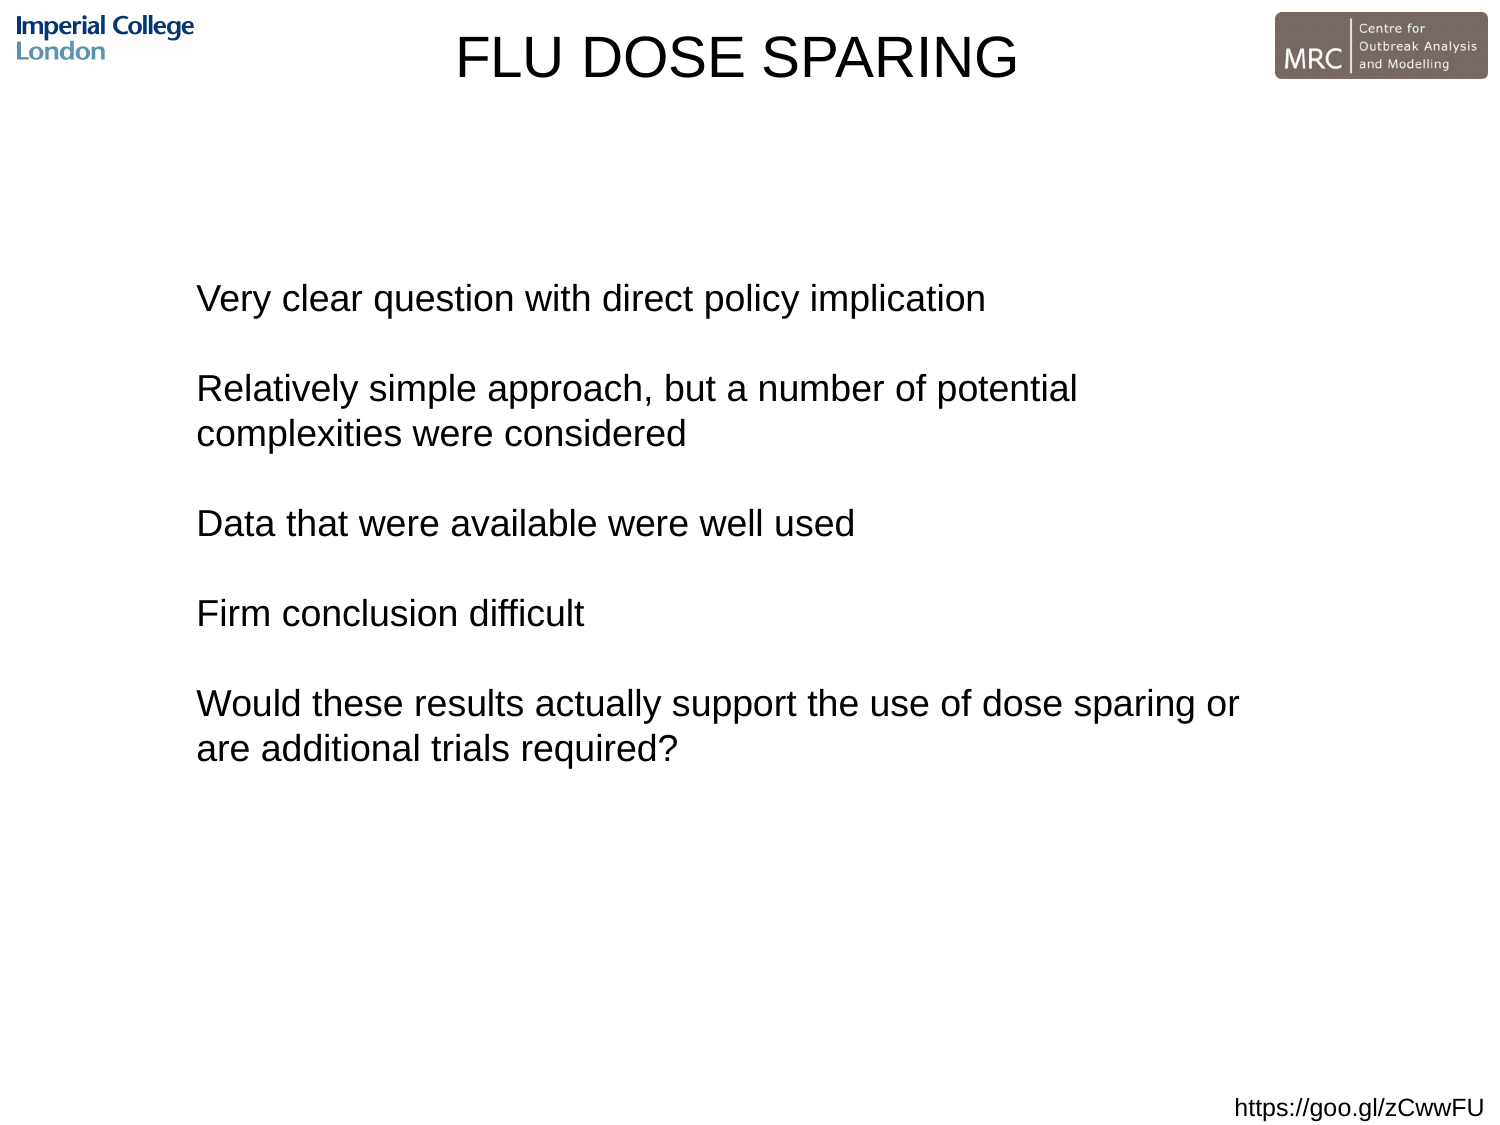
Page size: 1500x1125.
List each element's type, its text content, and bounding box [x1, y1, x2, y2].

text_box FLU DOSE SPARING [199, 7, 1275, 100]
text_box Very clear question with direct policy implication Relatively simple approach, but a number of potential complexities were considered Data that were available were well used Firm conclusion difficult Would these results actually support the use of dose sparing or are additional trials required? [181, 266, 1282, 894]
picture [17, 15, 194, 60]
picture [1275, 12, 1488, 79]
